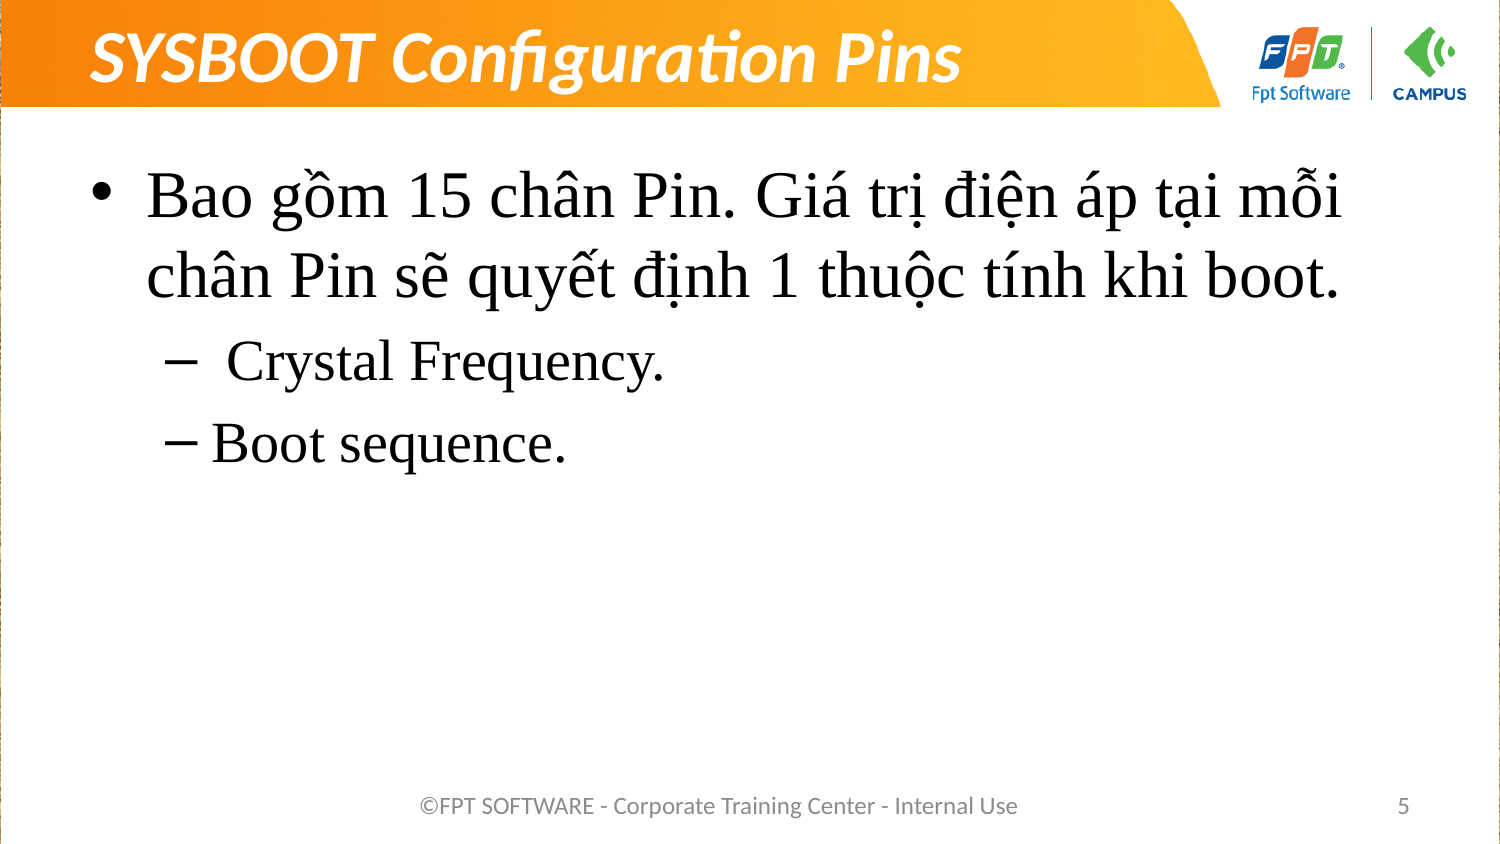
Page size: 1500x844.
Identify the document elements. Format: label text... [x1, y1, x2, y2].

slide_number 5 [1074, 782, 1425, 827]
footer ©FPT SOFTWARE - Corporate Training Center - Internal Use [395, 782, 1043, 827]
picture [0, 0, 1500, 844]
title SYSBOOT Configuration Pins [75, 0, 1176, 106]
list Bao gồm 15 chân Pin. Giá trị điện áp tại mỗi chân Pin sẽ quyết định 1 thuộc tính khi boot. Crystal Frequency. Boot sequence. [75, 142, 1425, 754]
